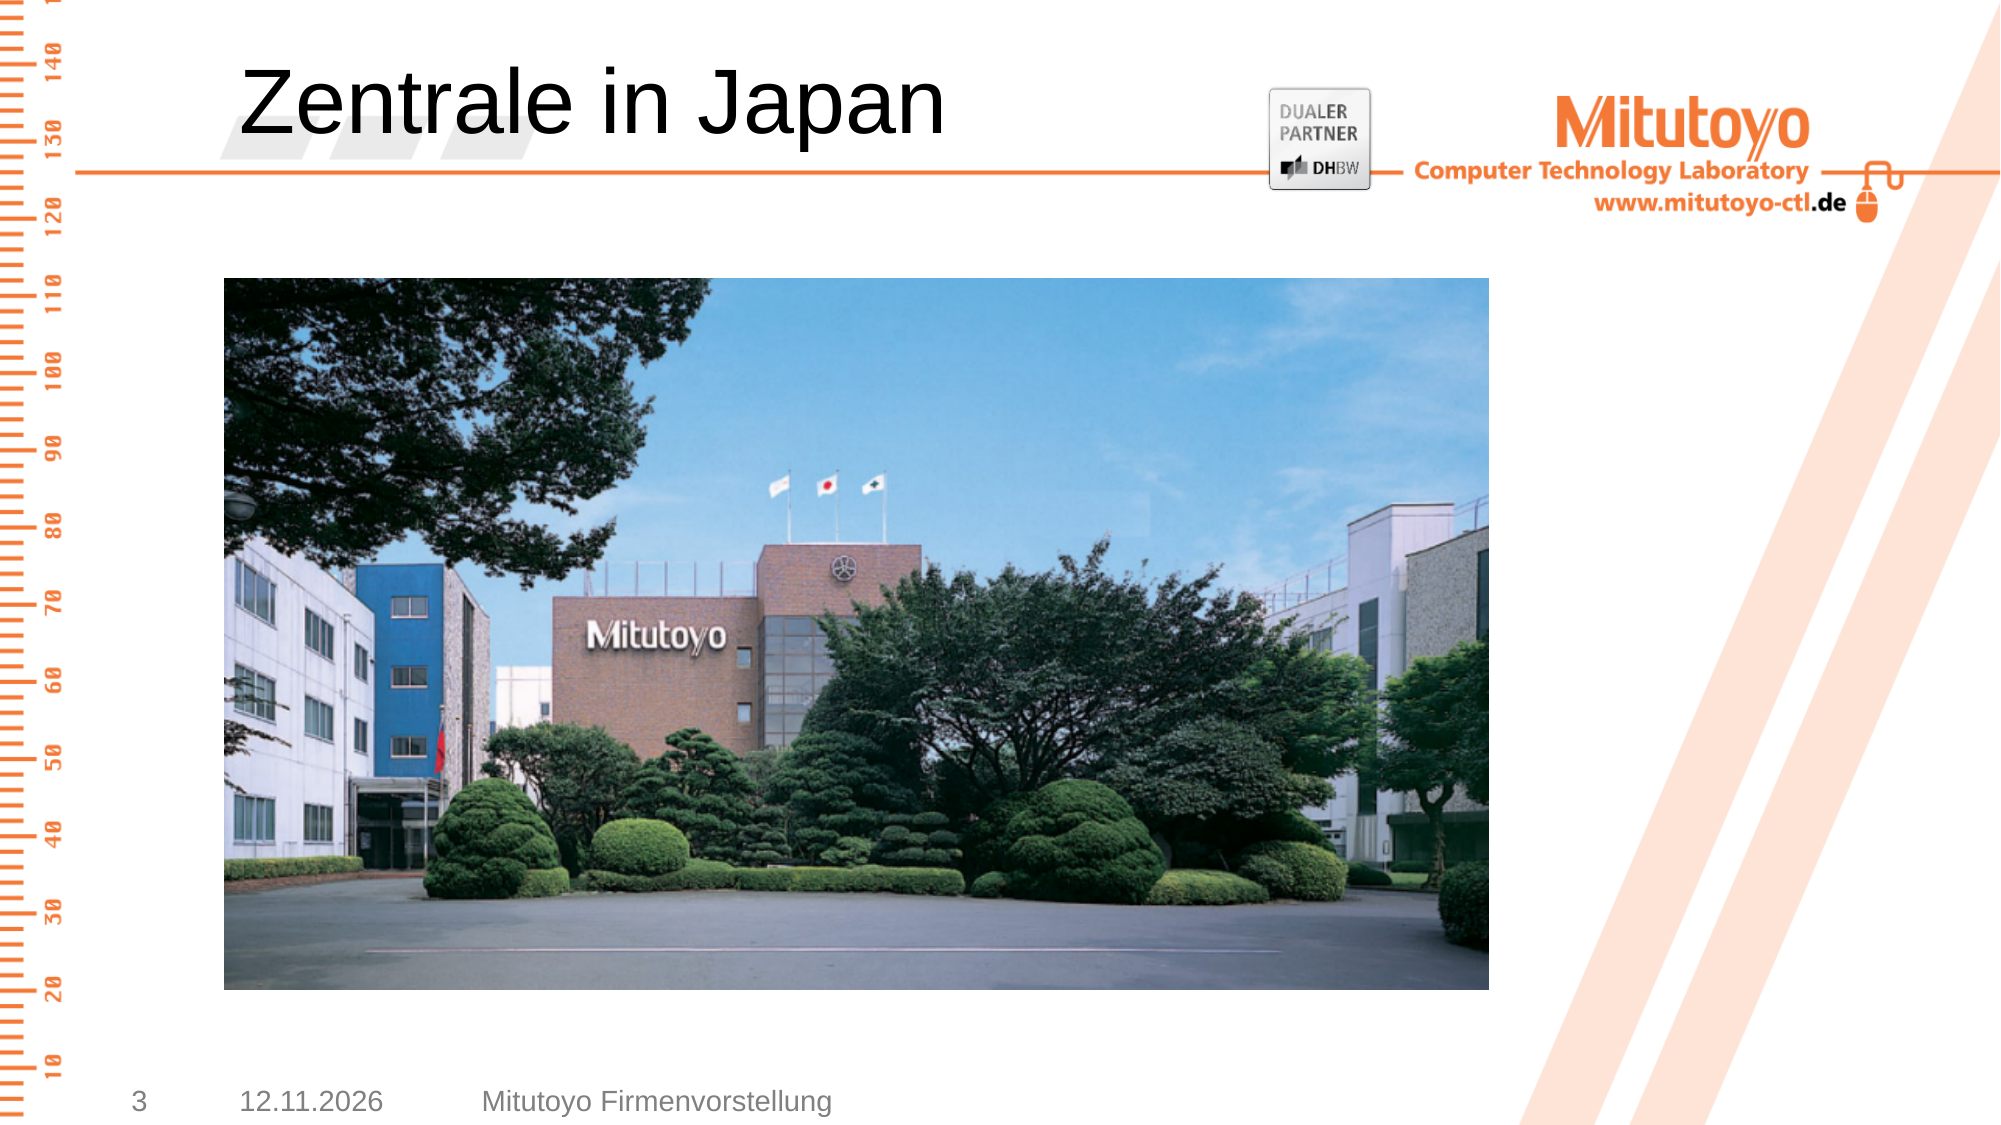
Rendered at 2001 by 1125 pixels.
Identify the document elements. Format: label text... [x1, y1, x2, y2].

slide_number 3 [116, 1046, 206, 1125]
picture [0, 0, 2001, 1125]
title Zentrale in Japan [224, 38, 1250, 160]
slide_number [224, 1046, 449, 1125]
footer Mitutoyo Firmenvorstellung [466, 1046, 1251, 1125]
